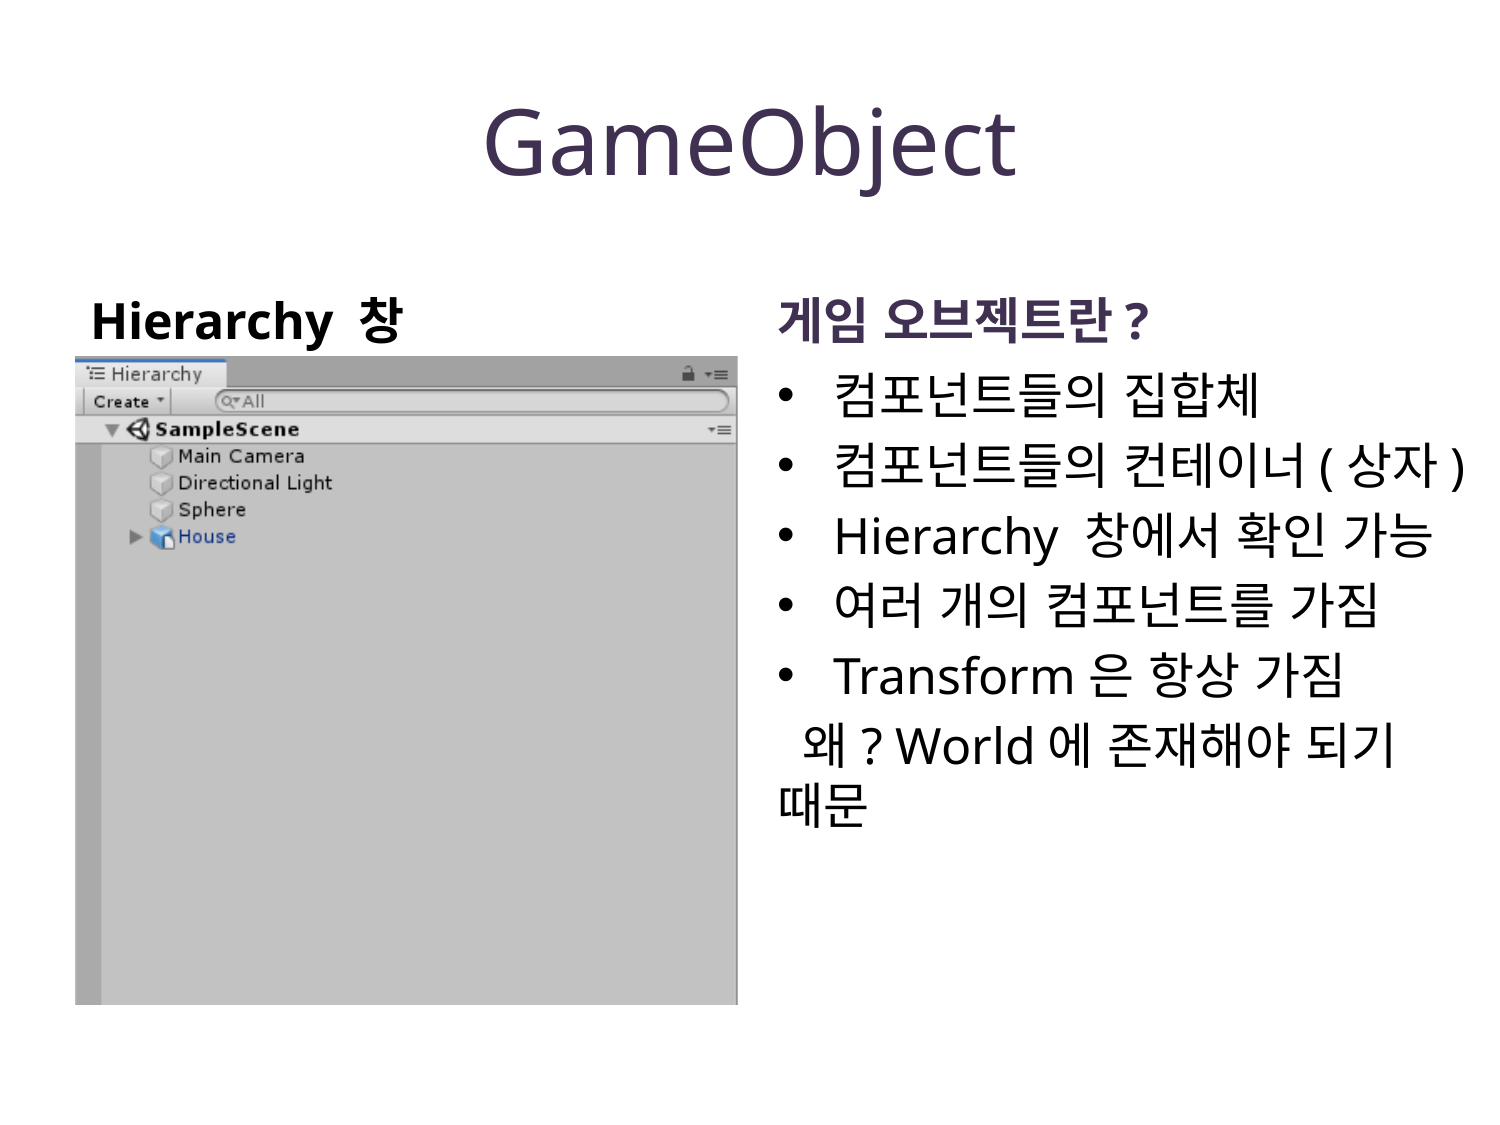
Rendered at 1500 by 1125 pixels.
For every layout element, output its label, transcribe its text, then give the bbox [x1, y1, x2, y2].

picture [74, 356, 738, 1006]
list 컴포넌트들의 집합체 컴포넌트들의 컨테이너(상자) Hierarchy 창에서 확인 가능 여러 개의 컴포넌트를 가짐 Transform은 항상 가짐 왜? World에 존재해야 되기 때문 [761, 356, 1500, 1005]
list 게임 오브젝트란? [761, 251, 1425, 356]
title GameObject [75, 45, 1425, 233]
list Hierarchy 창 [75, 251, 738, 356]
